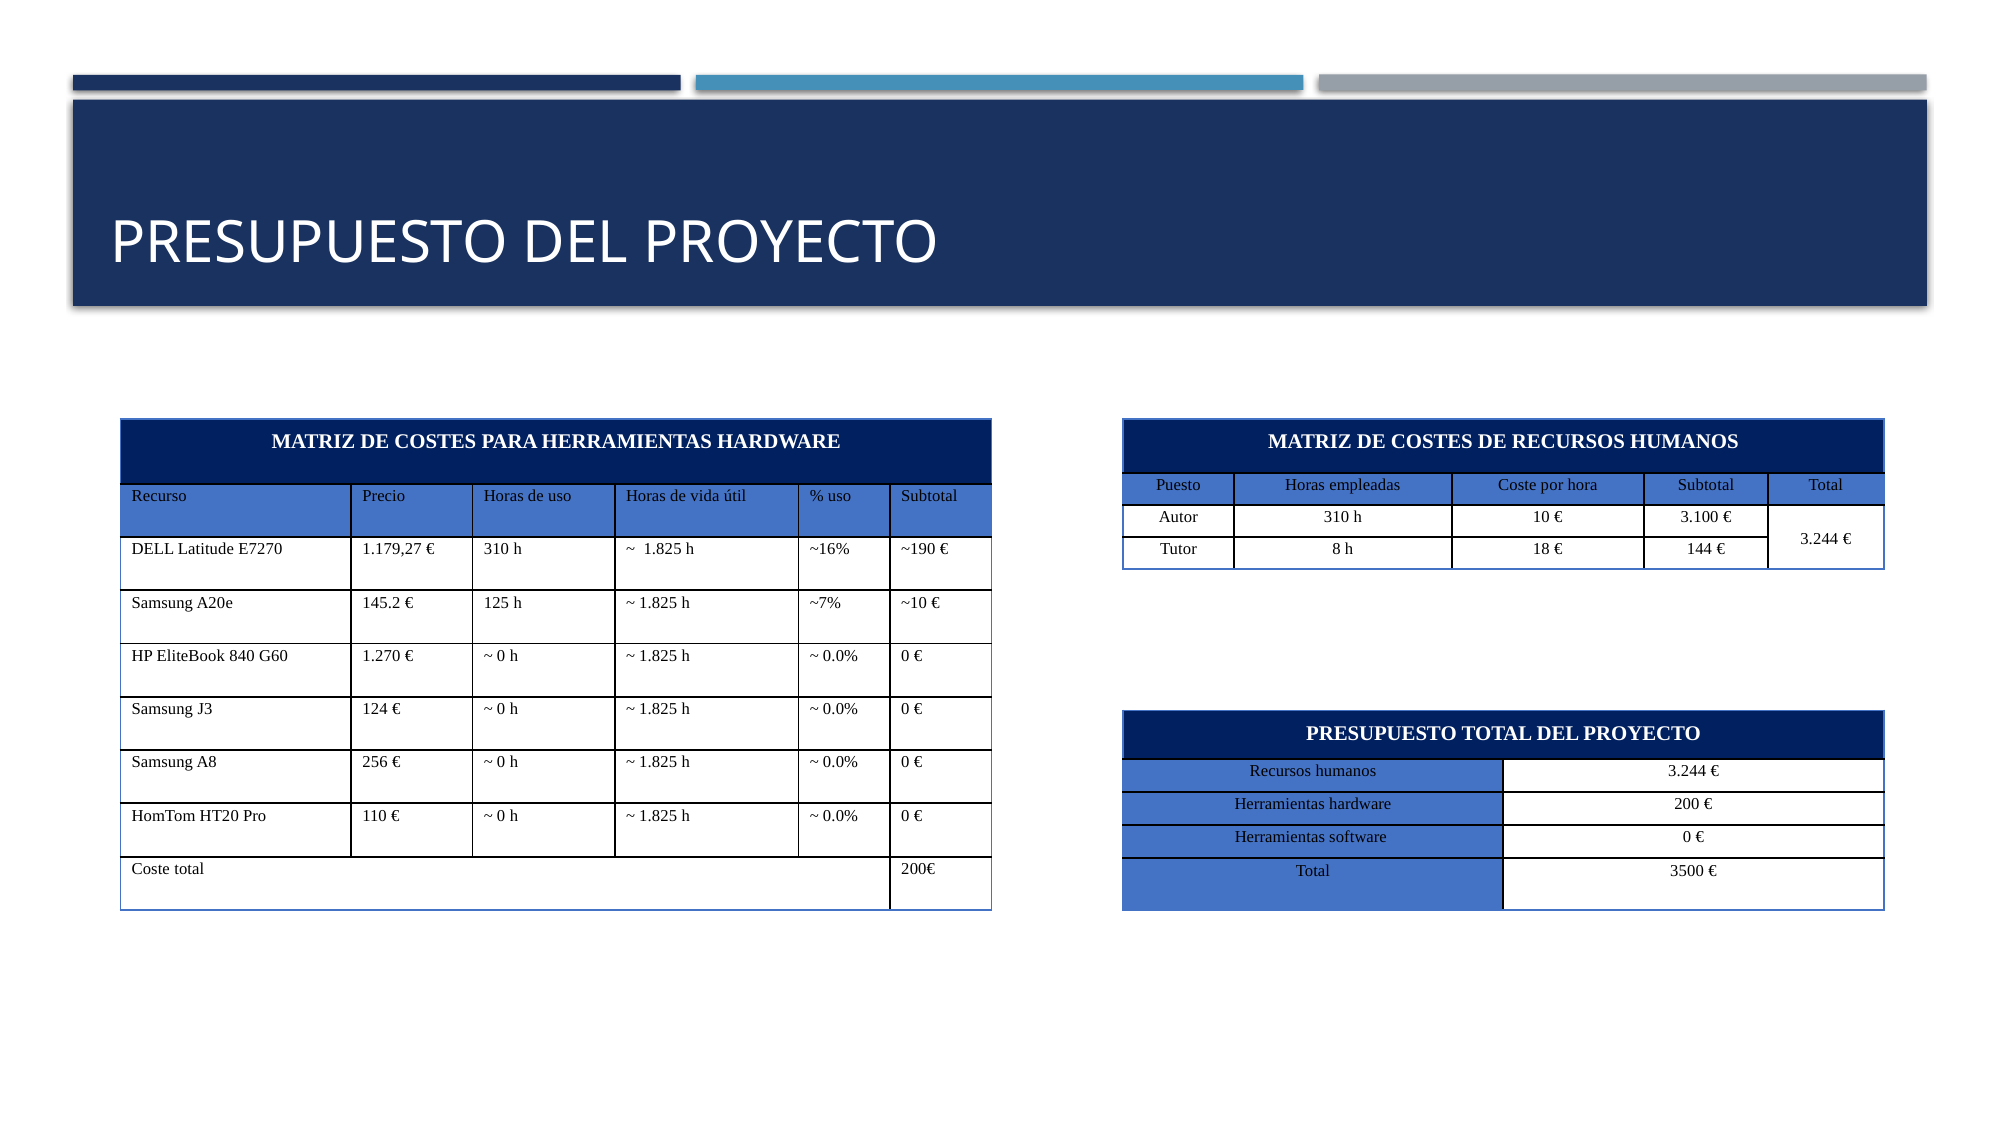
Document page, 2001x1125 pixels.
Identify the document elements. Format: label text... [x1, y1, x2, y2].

table_cell 18 € [1453, 538, 1643, 568]
table_cell 310 h [473, 538, 614, 589]
table_cell 10 € [1453, 506, 1643, 536]
table_cell 0 € [891, 751, 991, 802]
table_cell Recursos humanos [1124, 760, 1502, 791]
table_cell 0 € [891, 804, 991, 856]
table_cell ~ 1.825 h [616, 591, 798, 643]
table_cell Autor [1124, 506, 1233, 536]
table_cell 3.244 € [1769, 506, 1883, 568]
table_cell ~ 0.0% [799, 698, 889, 749]
table_cell 256 € [352, 751, 472, 802]
table_cell Coste por hora [1453, 474, 1643, 504]
table_cell ~16% [799, 538, 889, 589]
table_cell Horas empleadas [1235, 474, 1451, 504]
table_cell ~ 1.825 h [616, 804, 798, 856]
table_cell Horas de vida útil [616, 485, 798, 536]
table_cell % uso [799, 485, 889, 536]
table_cell ~10 € [891, 591, 991, 643]
table_cell Samsung J3 [121, 698, 350, 749]
table_cell 200 € [1504, 793, 1883, 824]
table_cell Total [1124, 859, 1502, 909]
table_cell ~190 € [891, 538, 991, 589]
table_cell HomTom HT20 Pro [121, 804, 350, 856]
table_cell 3500 € [1504, 859, 1883, 909]
table_cell ~ 1.825 h [616, 644, 798, 696]
title PRESUPUESTO del proyecto [95, 119, 1905, 282]
table_cell 110 € [352, 804, 472, 856]
table_cell Horas de uso [473, 485, 614, 536]
table_cell Recurso [121, 485, 350, 536]
table_cell 144 € [1645, 538, 1767, 568]
table_cell Precio [352, 485, 472, 536]
table_cell ~ 1.825 h [616, 751, 798, 802]
table_cell 0 € [1504, 826, 1883, 857]
table_cell 1.270 € [352, 644, 472, 696]
table_cell 3.100 € [1645, 506, 1767, 536]
table_header Matriz de costes para herramientas hardware [121, 420, 991, 483]
table_cell ~ 1.825 h [616, 538, 798, 589]
table_cell HP EliteBook 840 G60 [121, 644, 350, 696]
table_cell 0 € [891, 644, 991, 696]
table_cell ~ 0.0% [799, 751, 889, 802]
table_cell ~ 1.825 h [616, 698, 798, 749]
table_cell Tutor [1124, 538, 1233, 568]
table_cell ~ 0 h [473, 751, 614, 802]
table_cell Samsung A8 [121, 751, 350, 802]
table_cell ~ 0.0% [799, 644, 889, 696]
table_header Matriz de costes de recursos humanos [1124, 420, 1883, 472]
table_cell 1.179,27 € [352, 538, 472, 589]
table_header Presupuesto total del proyecto [1124, 711, 1883, 758]
table_cell DELL Latitude E7270 [121, 538, 350, 589]
table_cell ~ 0 h [473, 644, 614, 696]
table_cell ~ 0 h [473, 698, 614, 749]
table_cell Herramientas hardware [1124, 793, 1502, 824]
table_cell 200€ [891, 858, 991, 909]
table_cell Subtotal [1645, 474, 1767, 504]
table_cell Subtotal [891, 485, 991, 536]
table_cell ~7% [799, 591, 889, 643]
table_cell 0 € [891, 698, 991, 749]
table_cell 124 € [352, 698, 472, 749]
table_cell Herramientas software [1124, 826, 1502, 857]
table_cell Total [1769, 474, 1883, 504]
table_cell Puesto [1124, 474, 1233, 504]
table_cell 145.2 € [352, 591, 472, 643]
table_cell 3.244 € [1504, 760, 1883, 791]
table_cell Coste total [121, 858, 889, 909]
table_cell Samsung A20e [121, 591, 350, 643]
table_cell ~ 0.0% [799, 804, 889, 856]
table_cell 310 h [1235, 506, 1451, 536]
table_cell 8 h [1235, 538, 1451, 568]
table_cell 125 h [473, 591, 614, 643]
table_cell ~ 0 h [473, 804, 614, 856]
